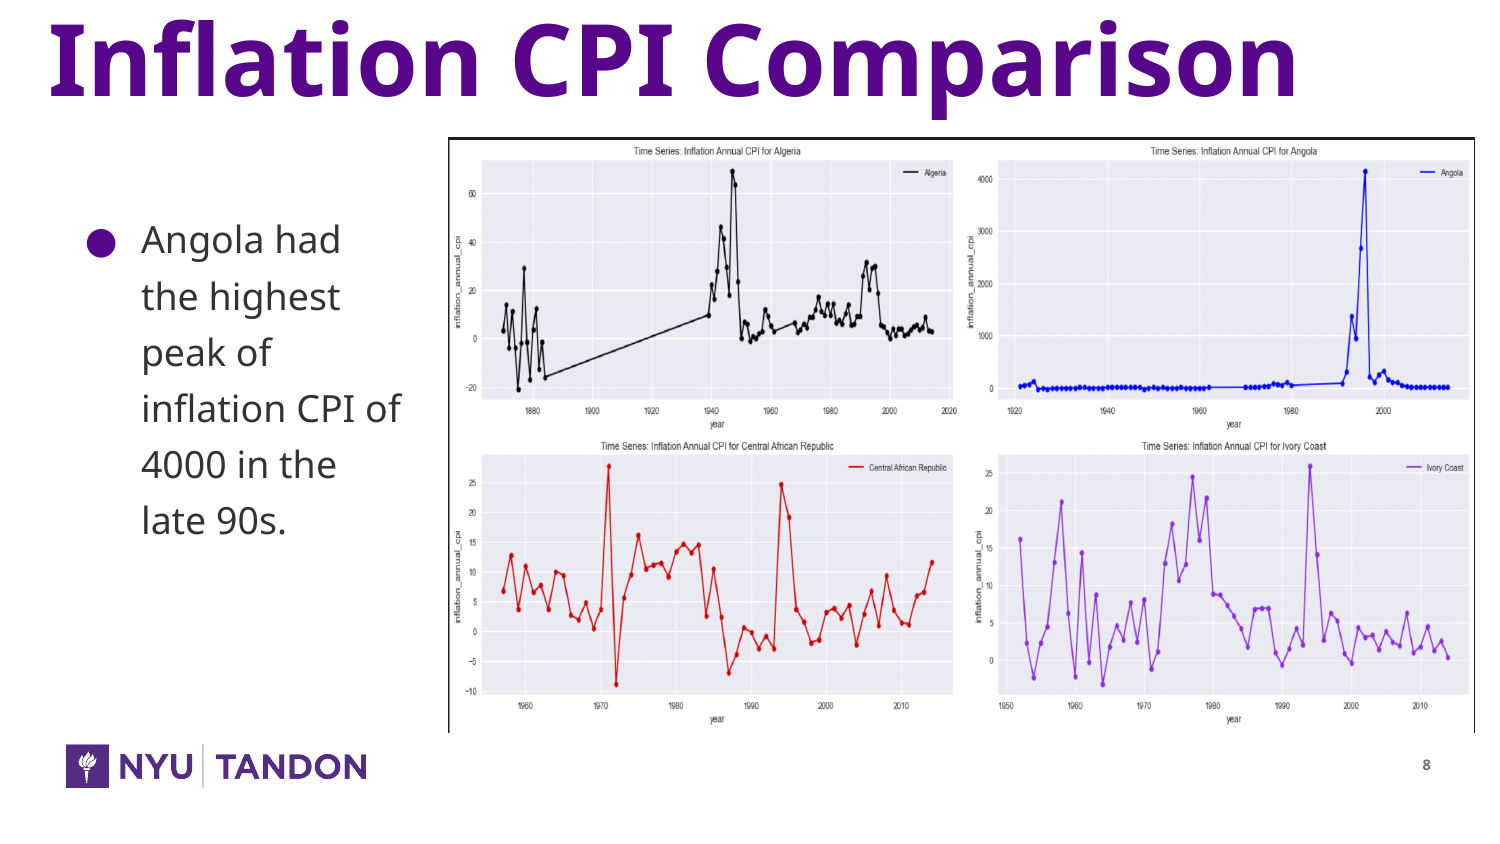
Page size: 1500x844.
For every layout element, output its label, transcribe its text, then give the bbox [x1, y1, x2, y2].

title Inflation CPI Comparison [33, 4, 1434, 113]
picture [448, 137, 1476, 734]
picture [66, 744, 366, 788]
list Angola had the highest peak of inflation CPI of 4000 in the late 90s. [51, 190, 424, 559]
